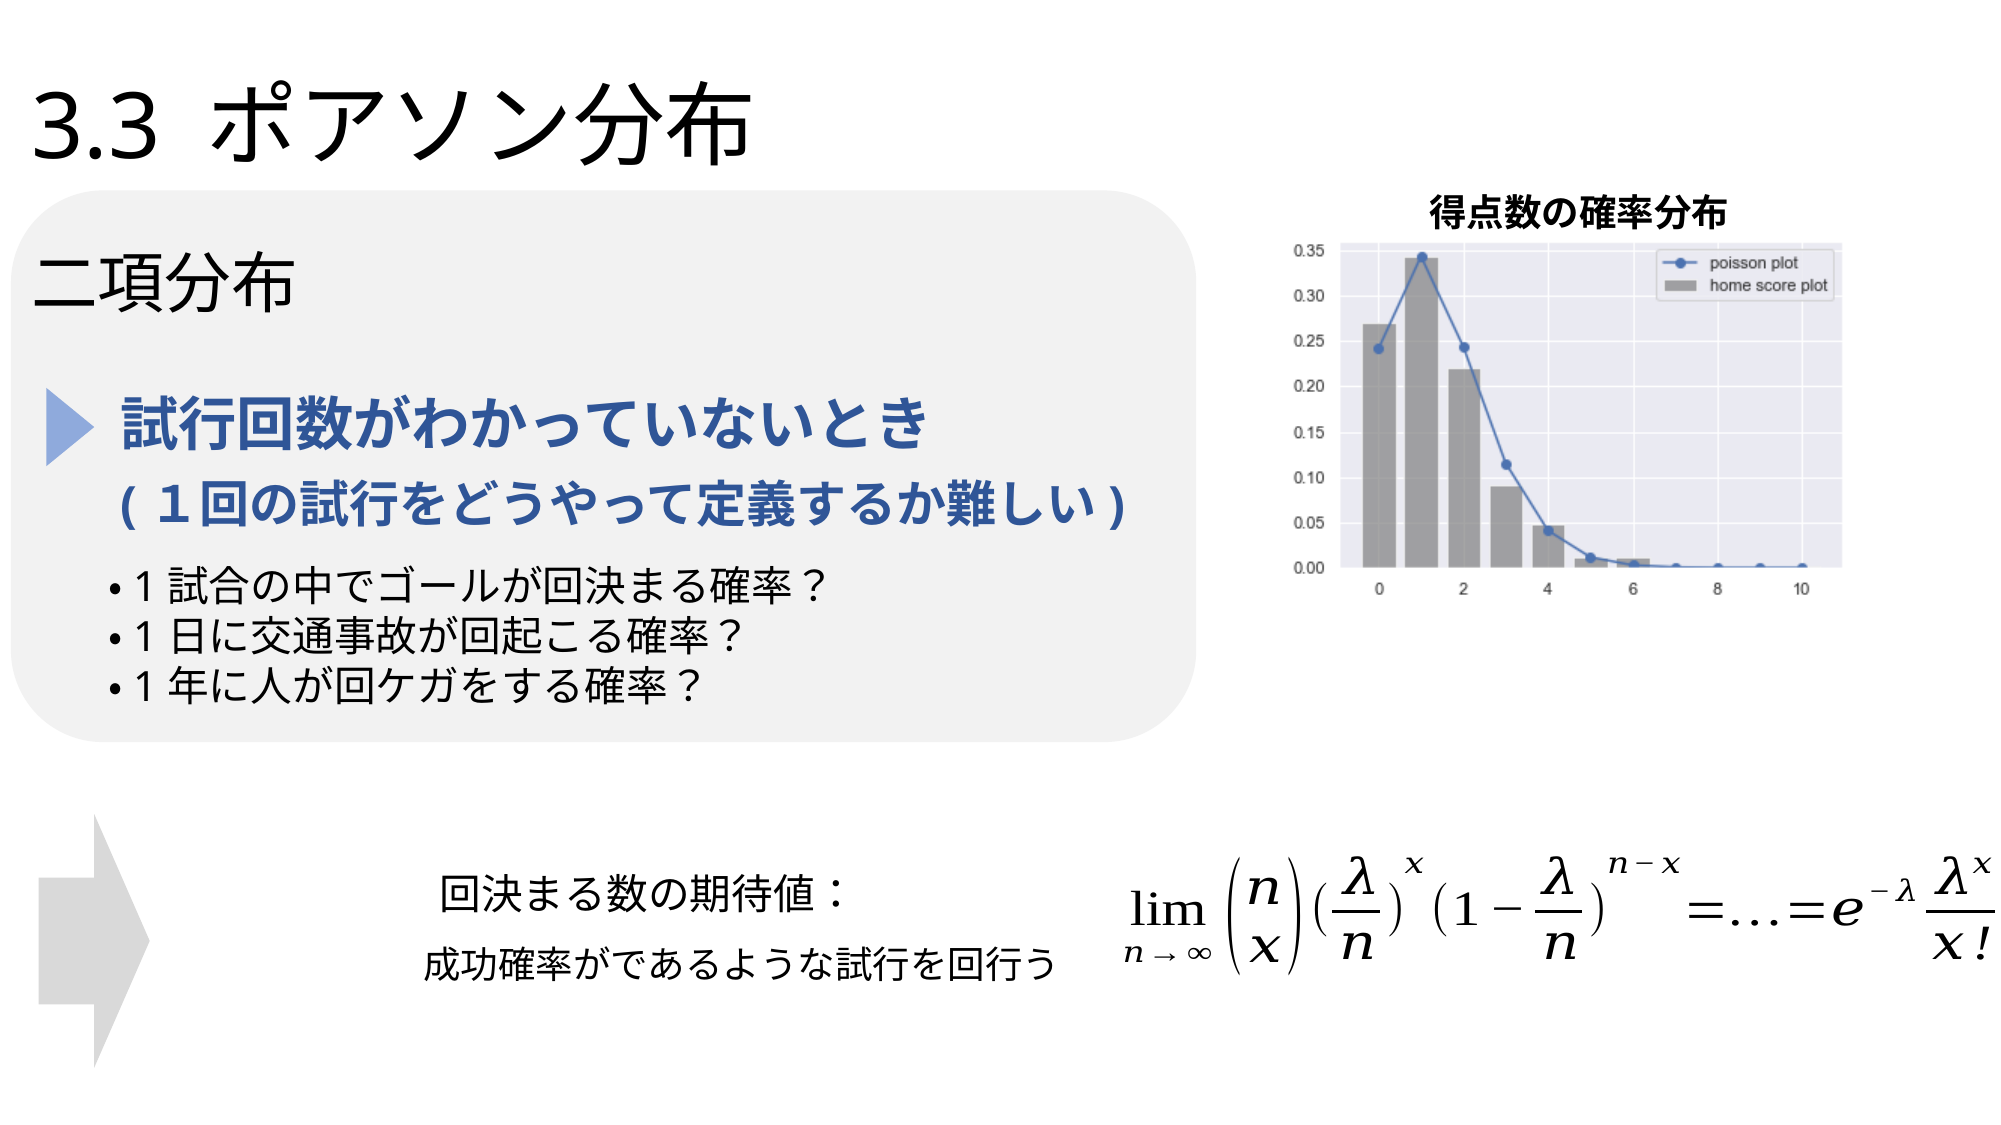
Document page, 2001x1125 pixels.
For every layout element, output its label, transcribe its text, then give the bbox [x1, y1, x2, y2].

text_box 得点数の確率分布 [1414, 181, 1745, 233]
text_box [37, 813, 151, 1069]
text_box [45, 385, 96, 469]
picture [1290, 233, 1853, 602]
title 3.3 ポアソン分布 [16, 20, 1975, 238]
text_box [9, 238, 1198, 744]
